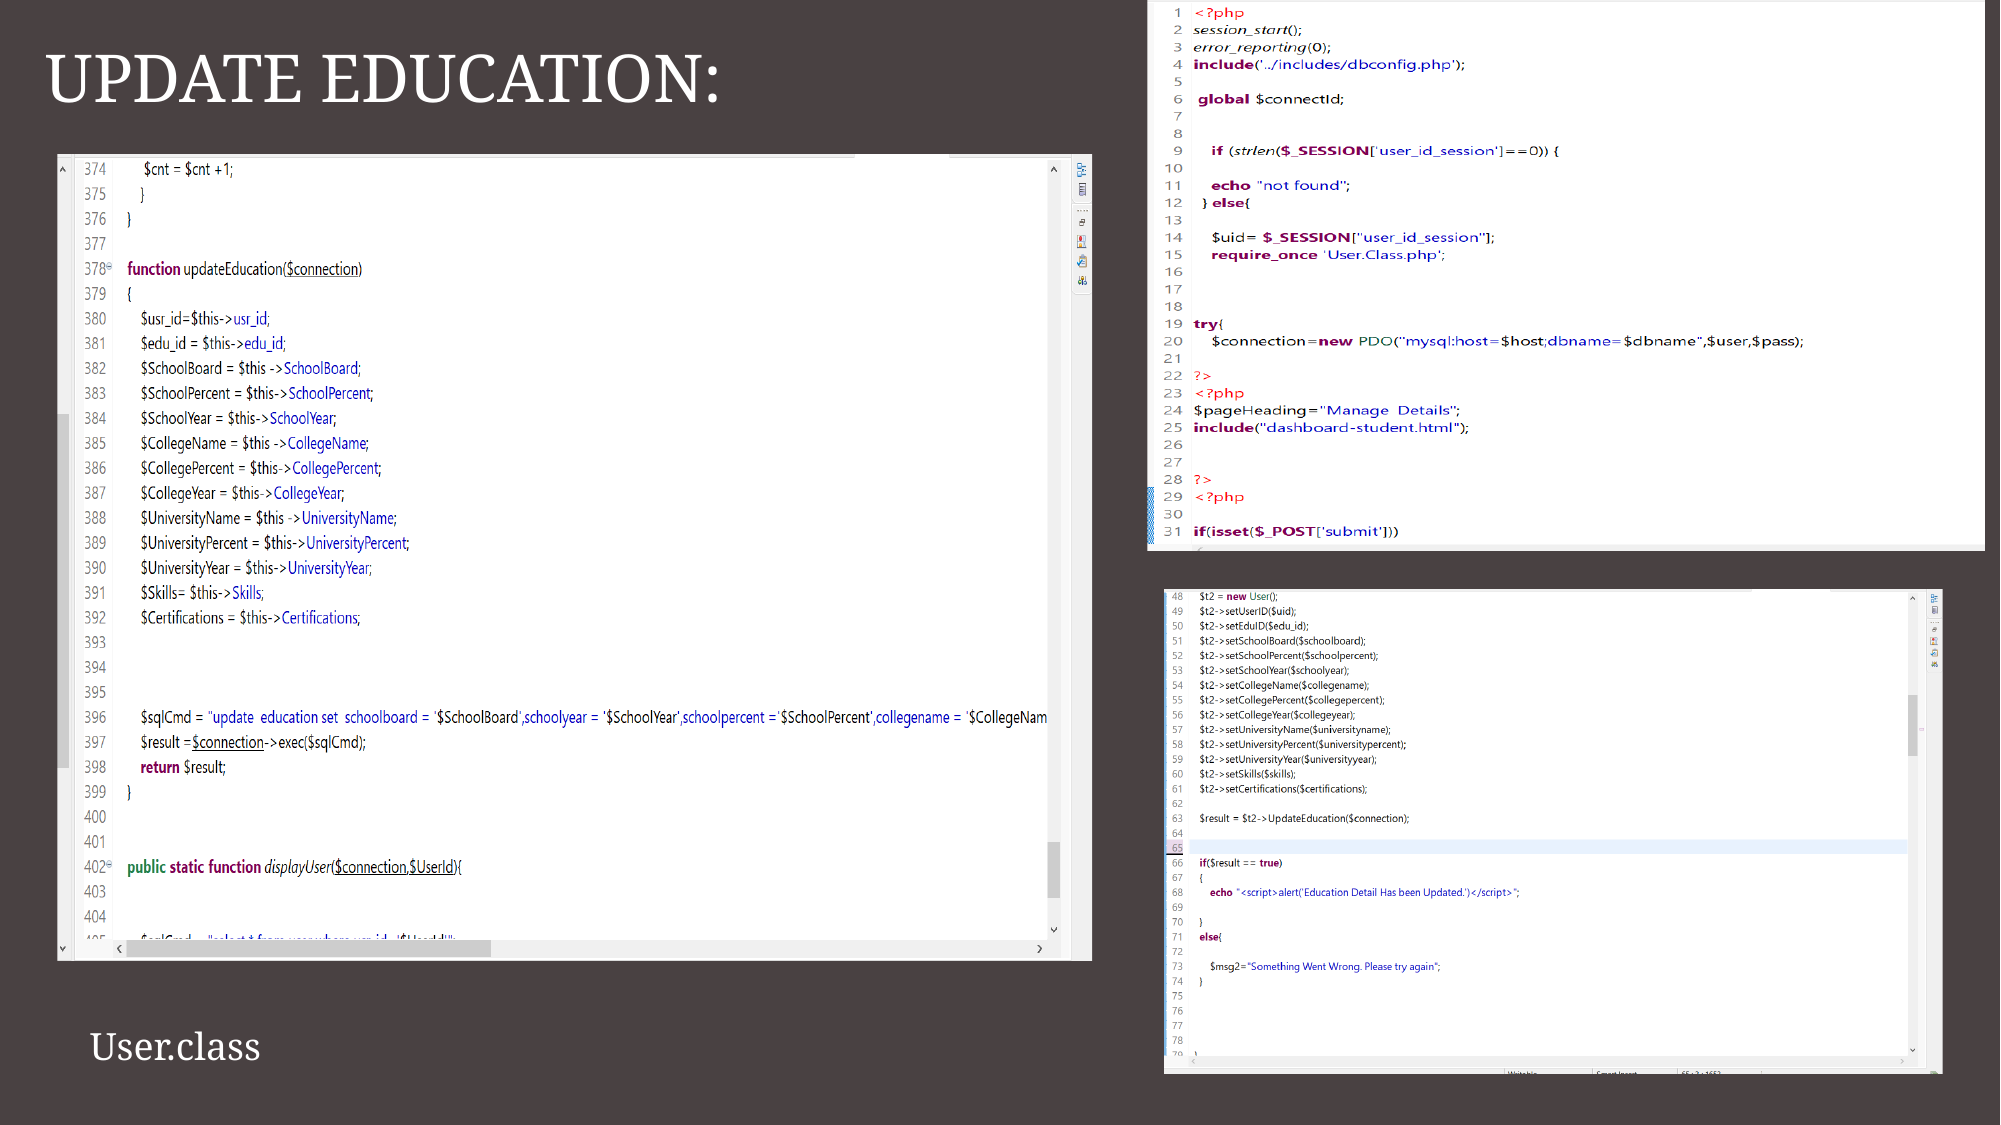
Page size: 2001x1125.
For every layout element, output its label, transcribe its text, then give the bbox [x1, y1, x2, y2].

picture [57, 154, 1093, 961]
text_box User.class [75, 1015, 660, 1076]
picture [1147, 0, 1985, 551]
title Update Education: [30, 33, 742, 129]
picture [1163, 588, 1943, 1074]
